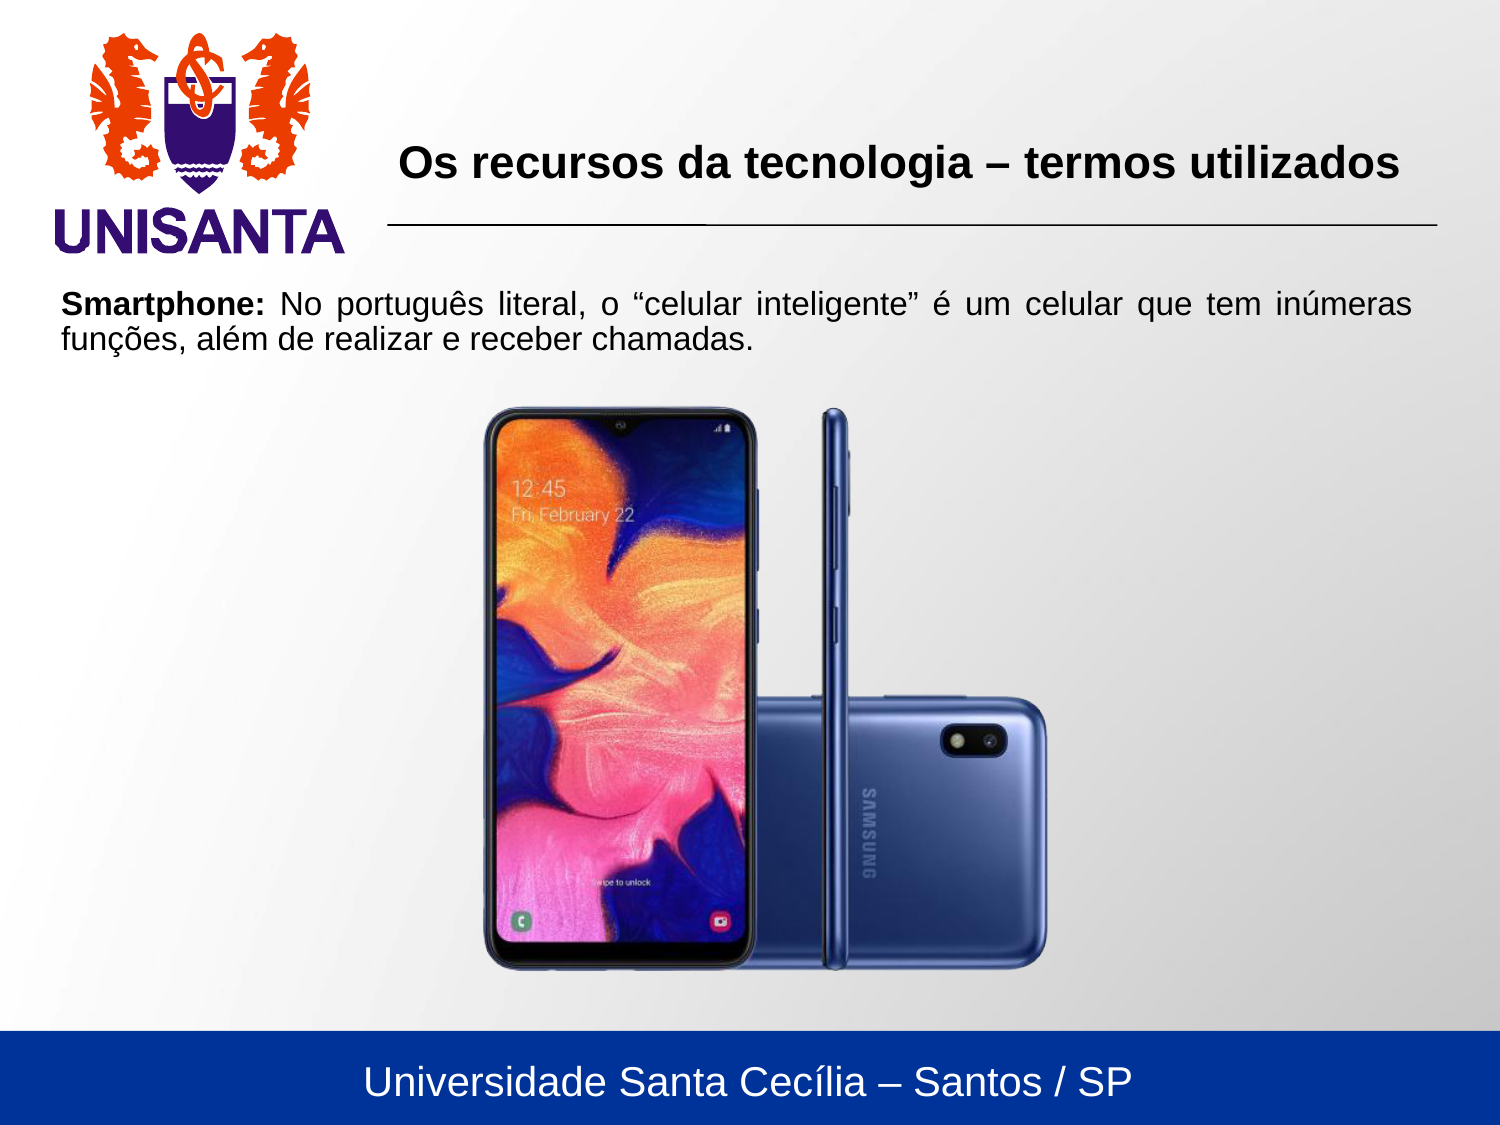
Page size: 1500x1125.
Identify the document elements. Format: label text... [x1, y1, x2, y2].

text_box Os recursos da tecnologia – termos utilizados [383, 149, 1430, 192]
text_box Smartphone: No português literal, o “celular inteligente” é um celular que tem inúmeras funções, além de realizar e receber chamadas. [46, 278, 1430, 440]
picture [0, 0, 1500, 1030]
